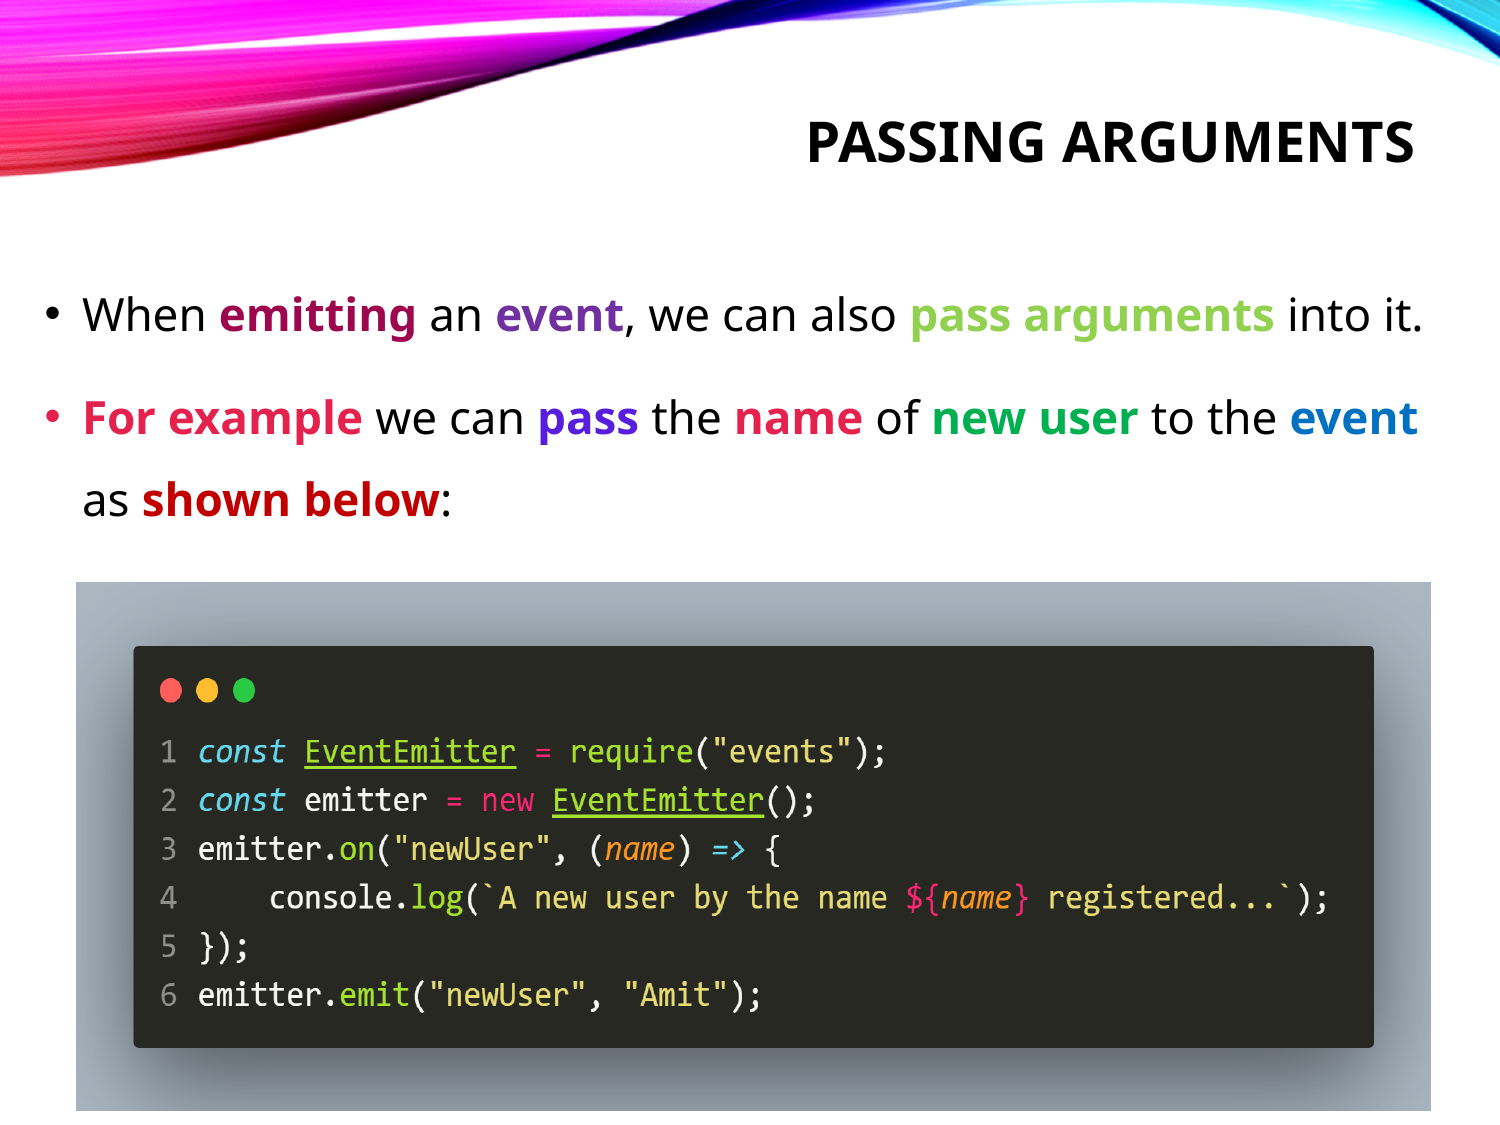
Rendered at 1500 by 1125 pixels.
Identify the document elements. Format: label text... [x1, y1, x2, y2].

picture [0, 0, 1500, 178]
list When emitting an event, we can also pass arguments into it. For example we can pass the name of new user to the event as shown below: [29, 250, 1475, 1111]
picture [76, 582, 1431, 1111]
title Passing arguments [383, 38, 1431, 250]
